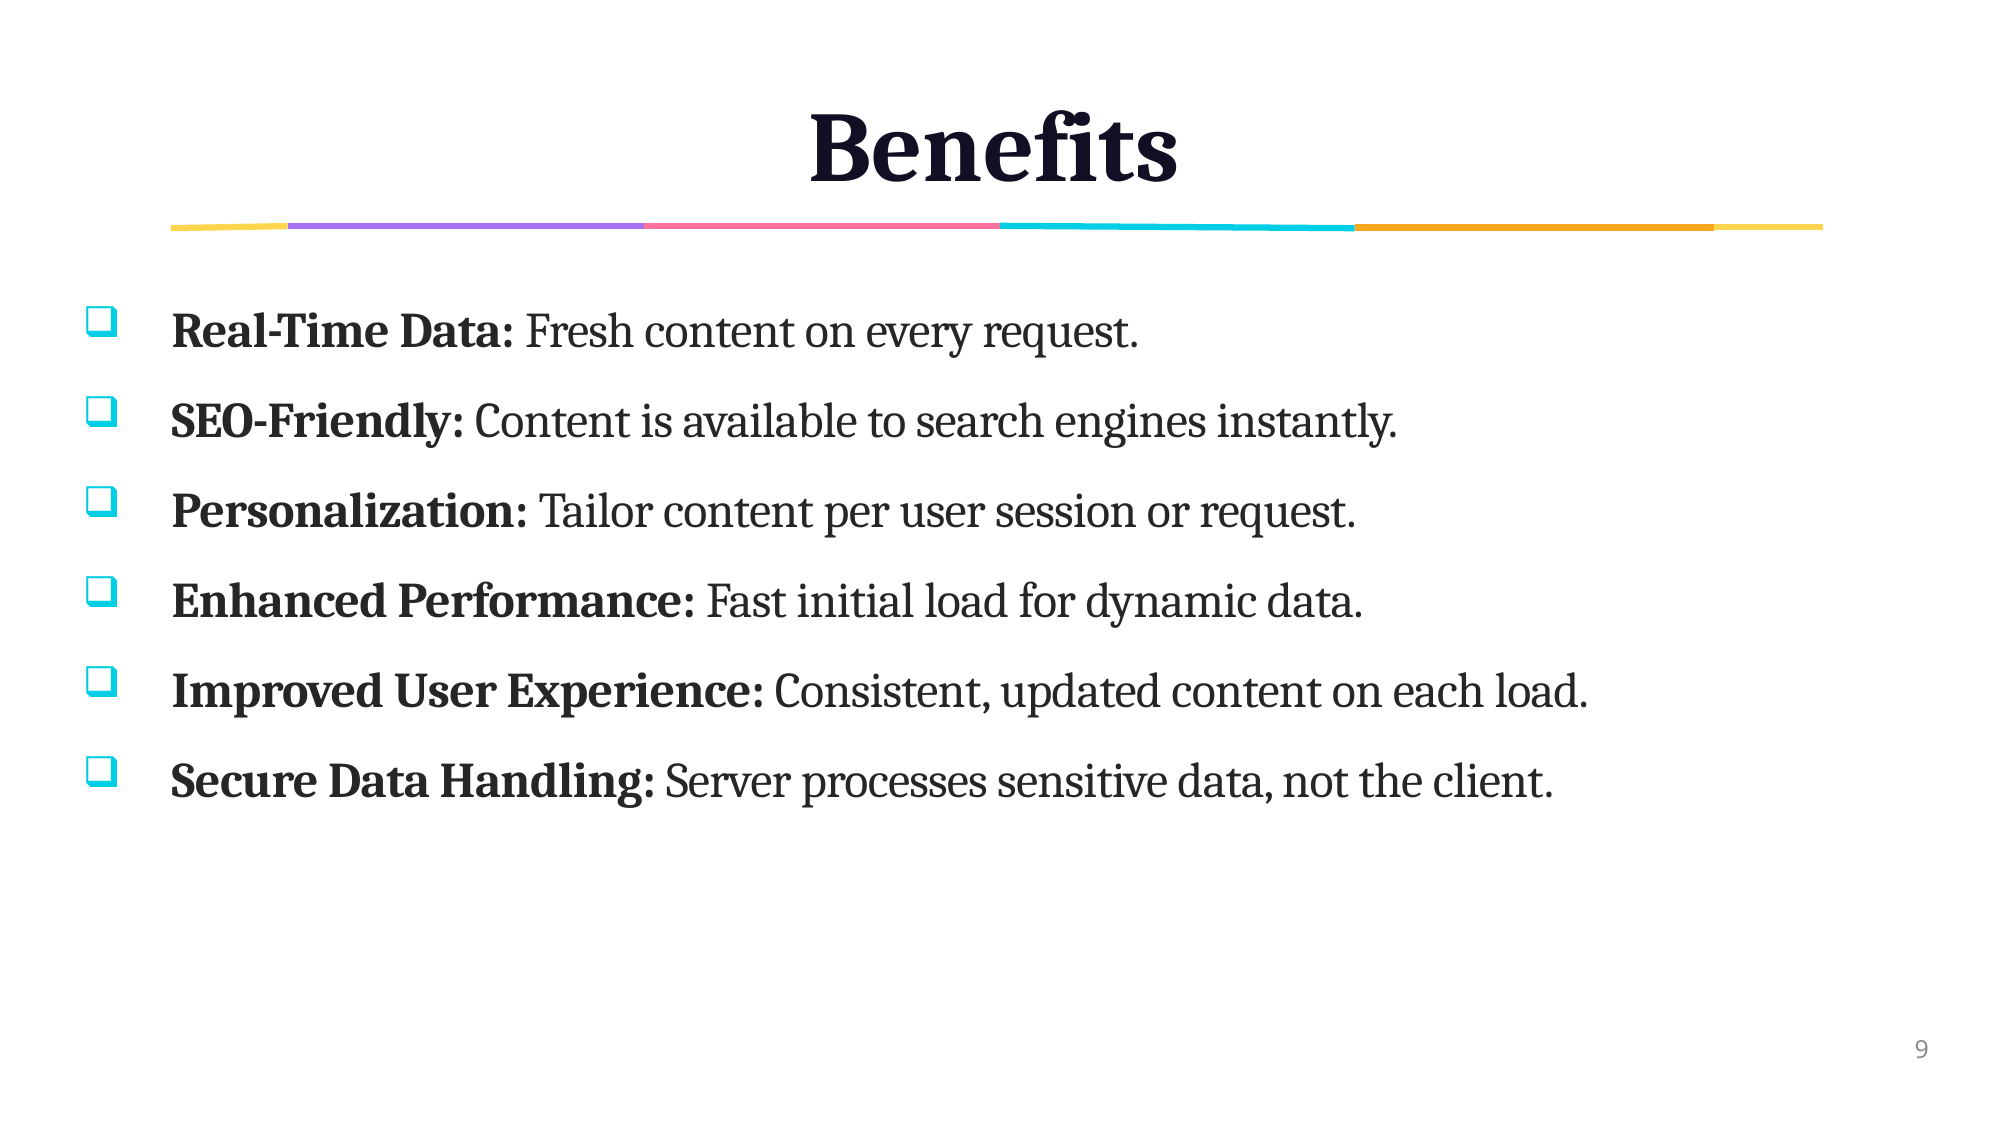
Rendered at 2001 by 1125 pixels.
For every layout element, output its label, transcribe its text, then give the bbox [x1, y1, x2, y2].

title Benefits [106, 75, 1882, 209]
text_box Real-Time Data: Fresh content on every request. SEO-Friendly: Content is available to search engines instantly. Personalization: Tailor content per user session or request. Enhanced Performance: Fast initial load for dynamic data. Improved User Experience: Consistent, updated content on each load. Secure Data Handling: Server processes sensitive data, not the client. [68, 260, 1932, 975]
slide_number 9 [1881, 1022, 1944, 1080]
